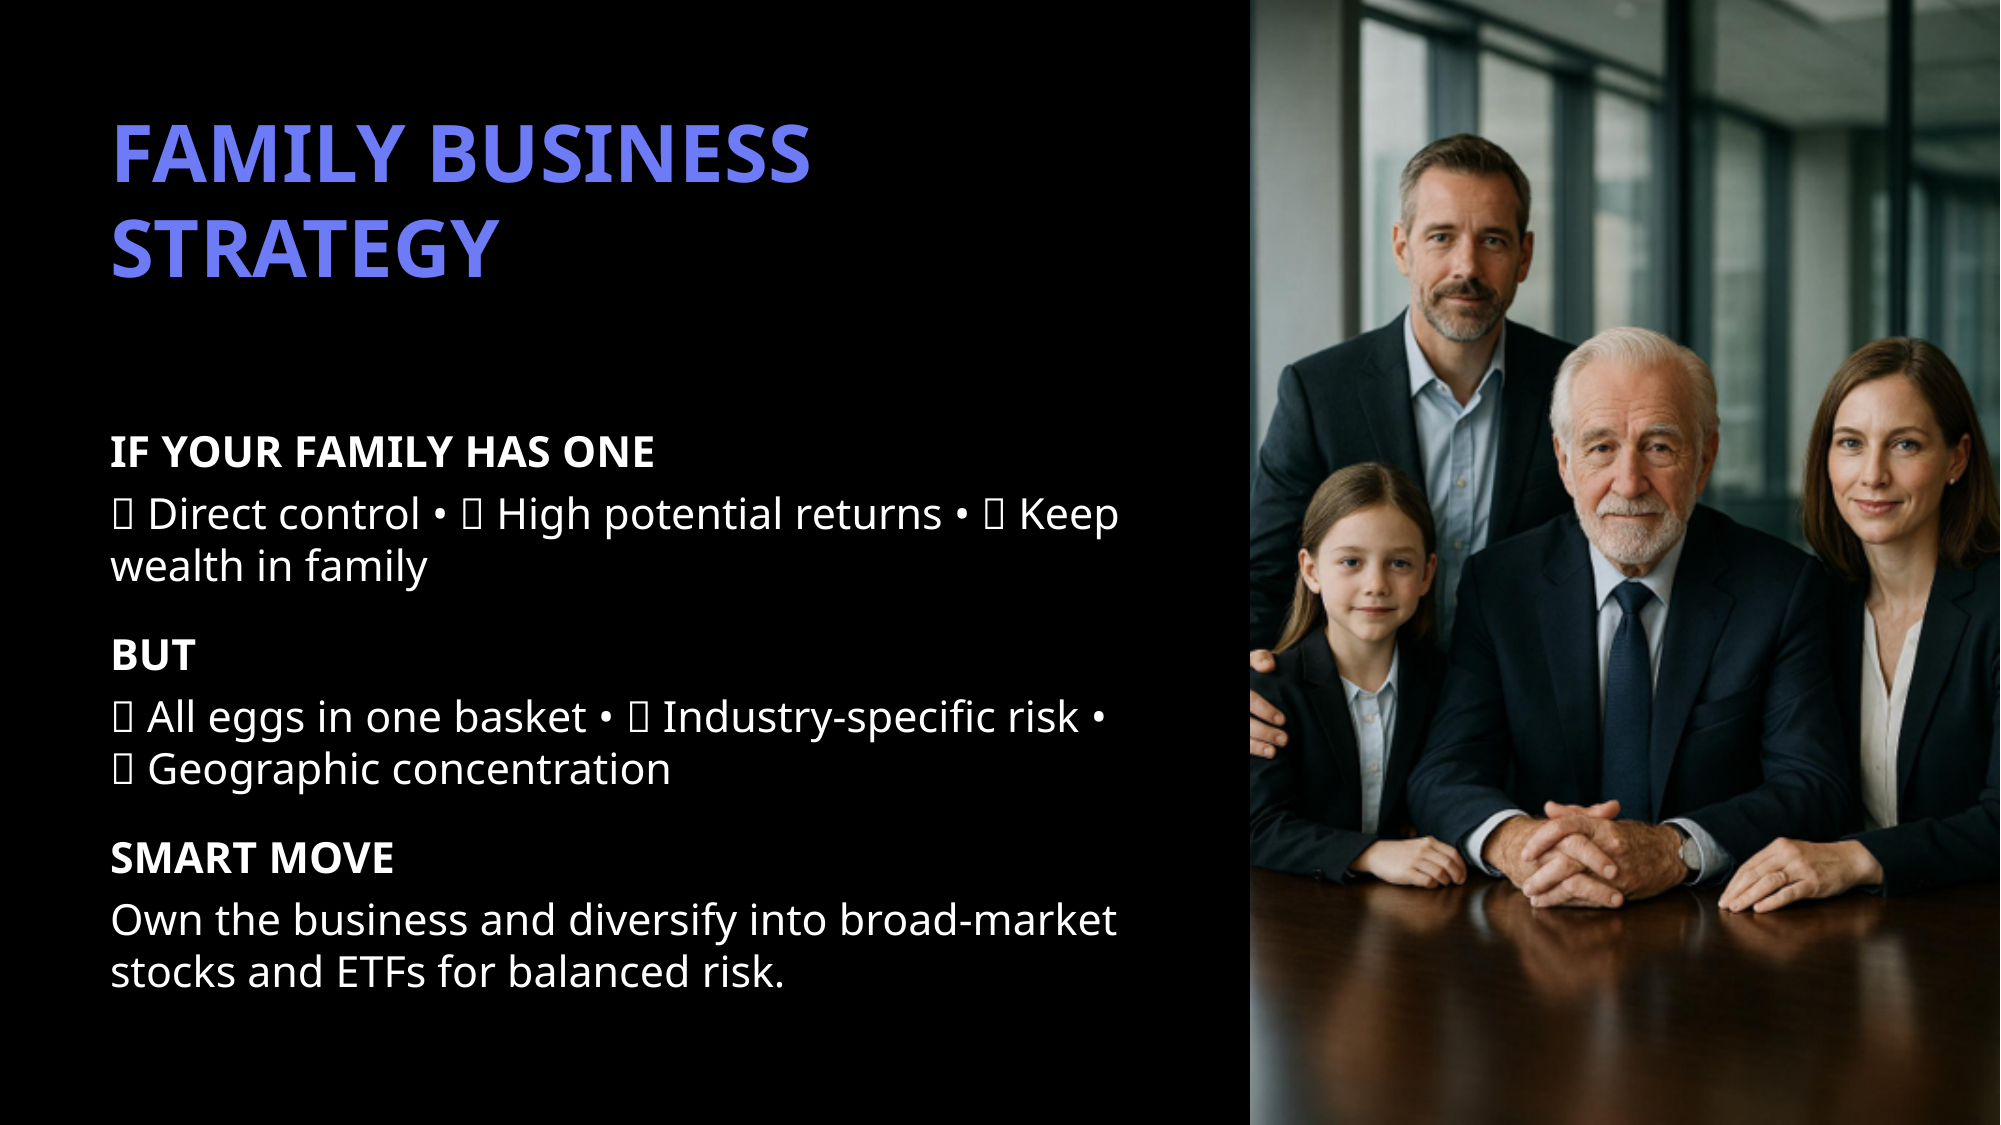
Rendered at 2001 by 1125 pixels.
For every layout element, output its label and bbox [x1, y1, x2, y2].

list [0, 0, 1249, 1125]
picture [1249, 0, 2000, 1125]
